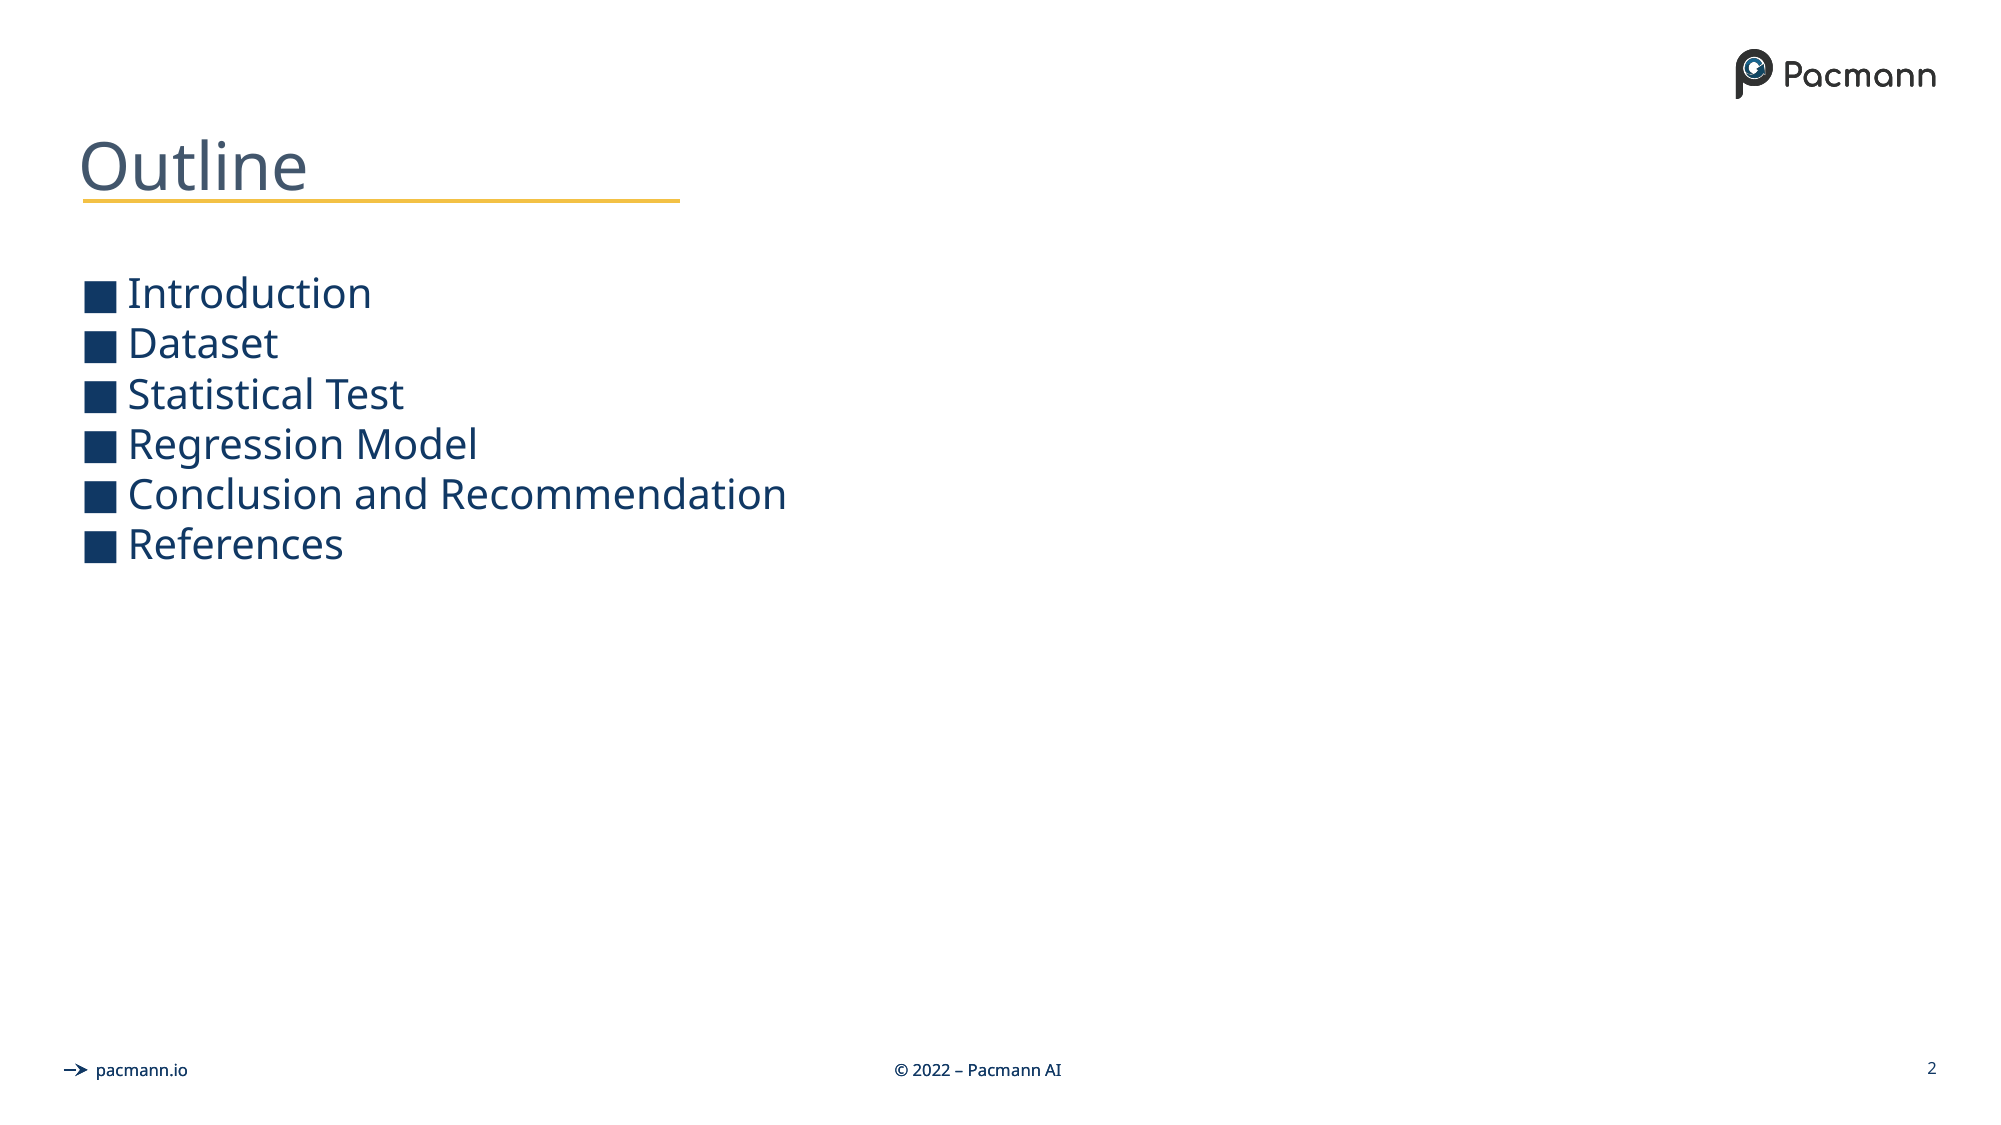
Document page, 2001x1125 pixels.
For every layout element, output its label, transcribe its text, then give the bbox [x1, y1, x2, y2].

picture [1707, 36, 1966, 112]
text_box Introduction Dataset Statistical Test Regression Model Conclusion and Recommendation References [65, 259, 1934, 575]
title Outline [63, 59, 1935, 278]
